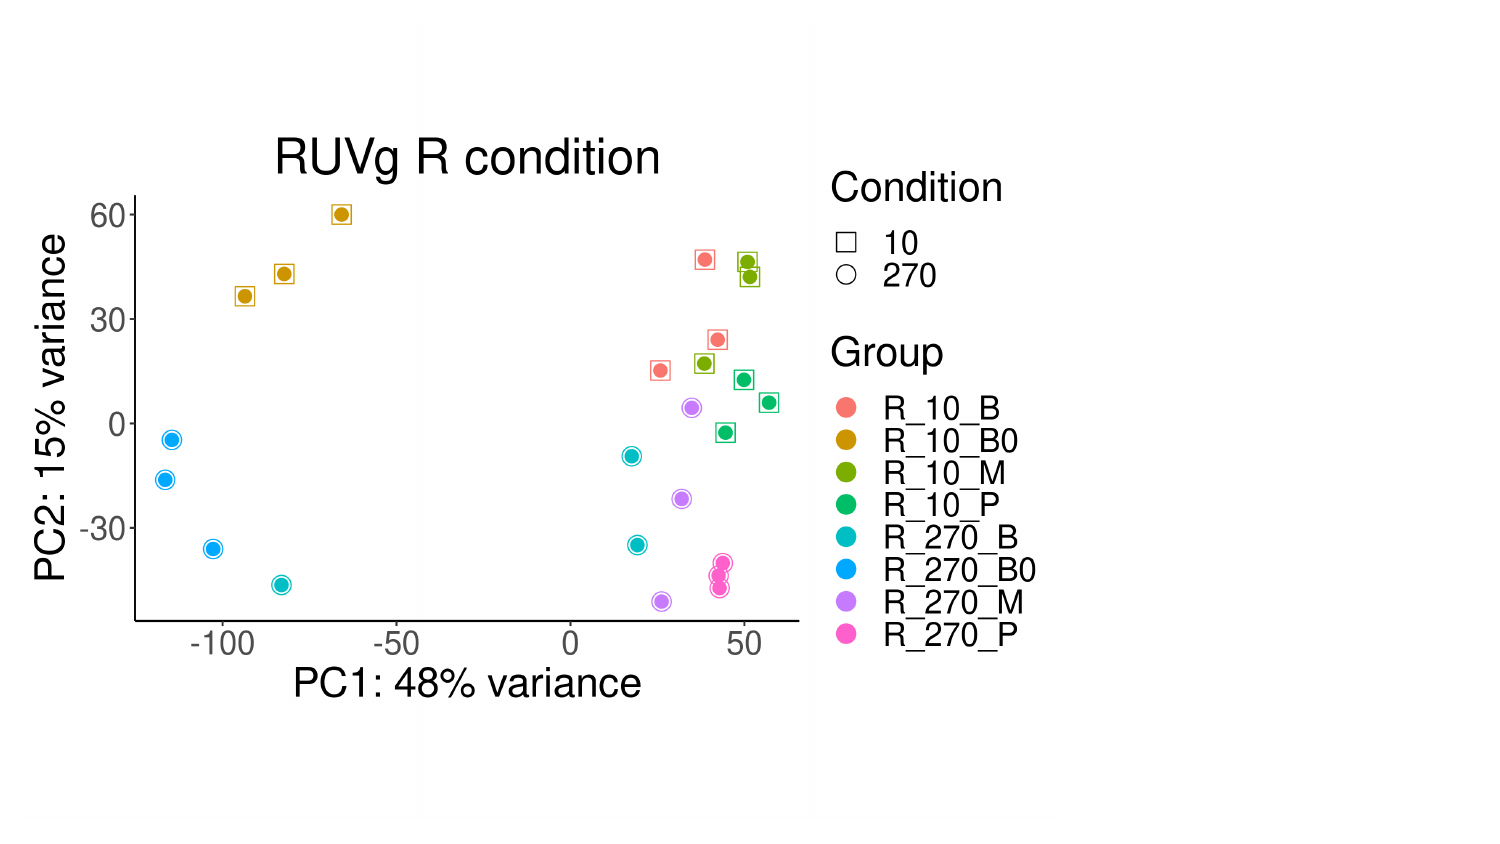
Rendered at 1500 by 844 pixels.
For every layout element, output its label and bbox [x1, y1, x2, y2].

picture [24, 24, 1058, 819]
